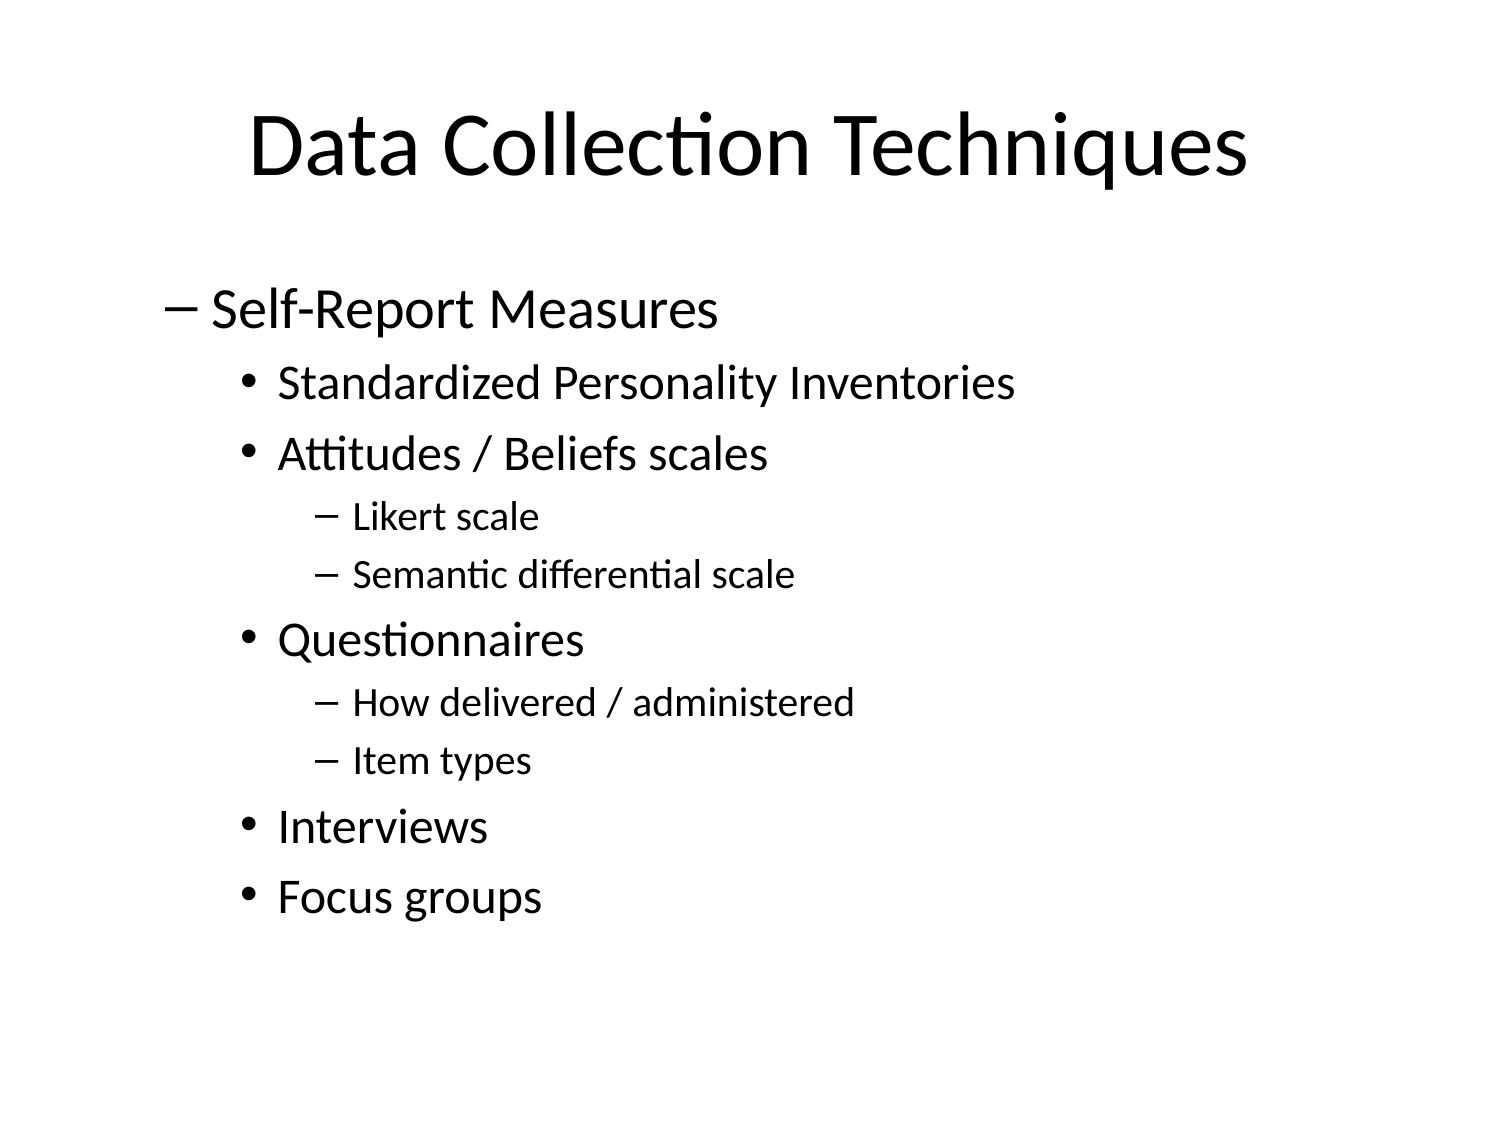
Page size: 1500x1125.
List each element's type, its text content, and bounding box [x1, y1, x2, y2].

list Self-Report Measures Standardized Personality Inventories Attitudes / Beliefs scales Likert scale Semantic differential scale Questionnaires How delivered / administered Item types Interviews Focus groups [75, 262, 1425, 1005]
title Data Collection Techniques [75, 45, 1425, 233]
